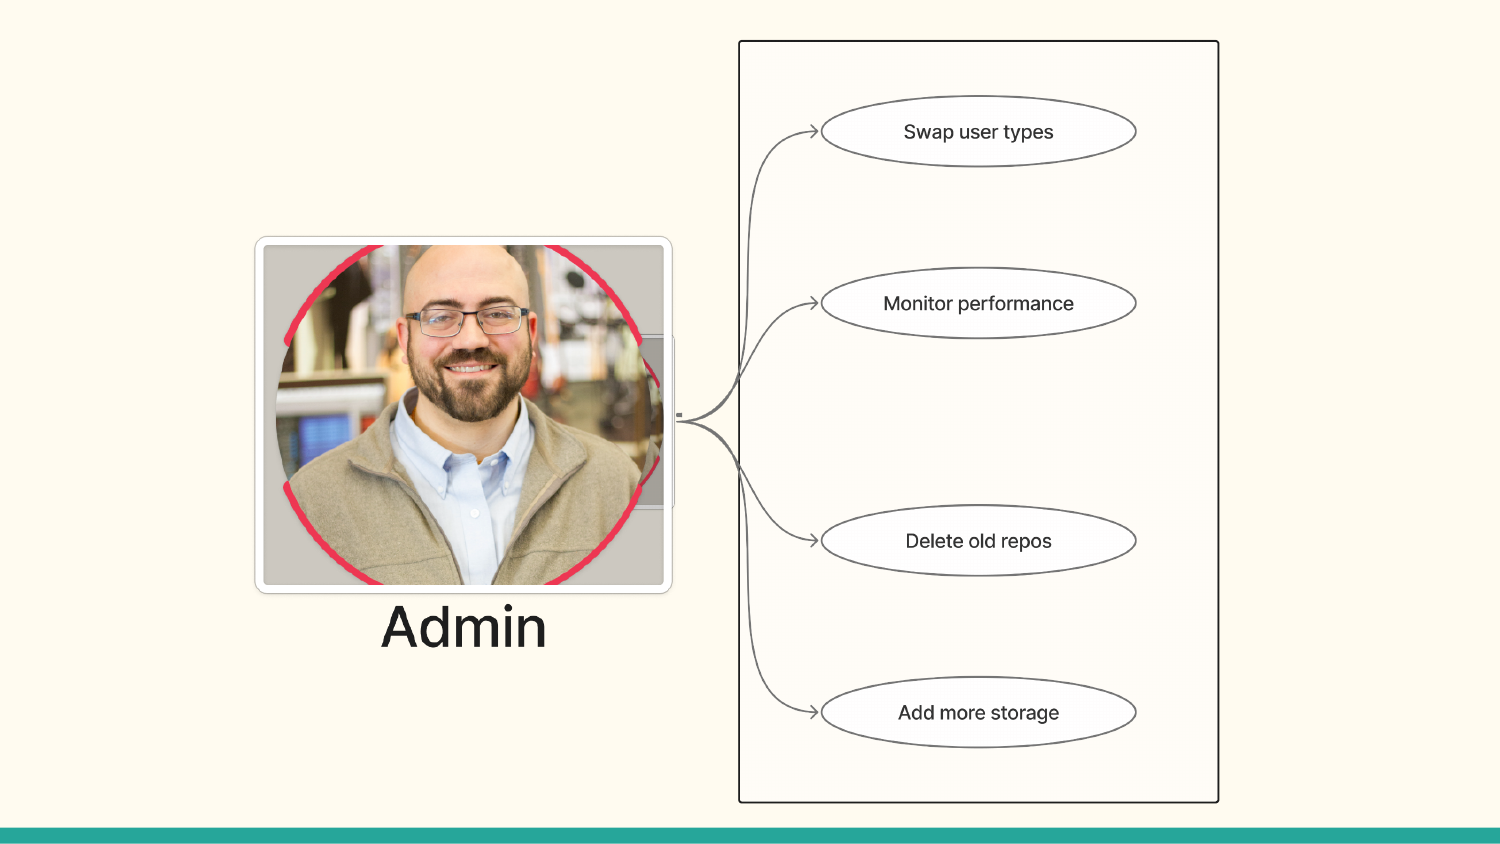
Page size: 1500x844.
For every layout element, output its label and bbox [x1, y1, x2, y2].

picture [218, 0, 1282, 844]
